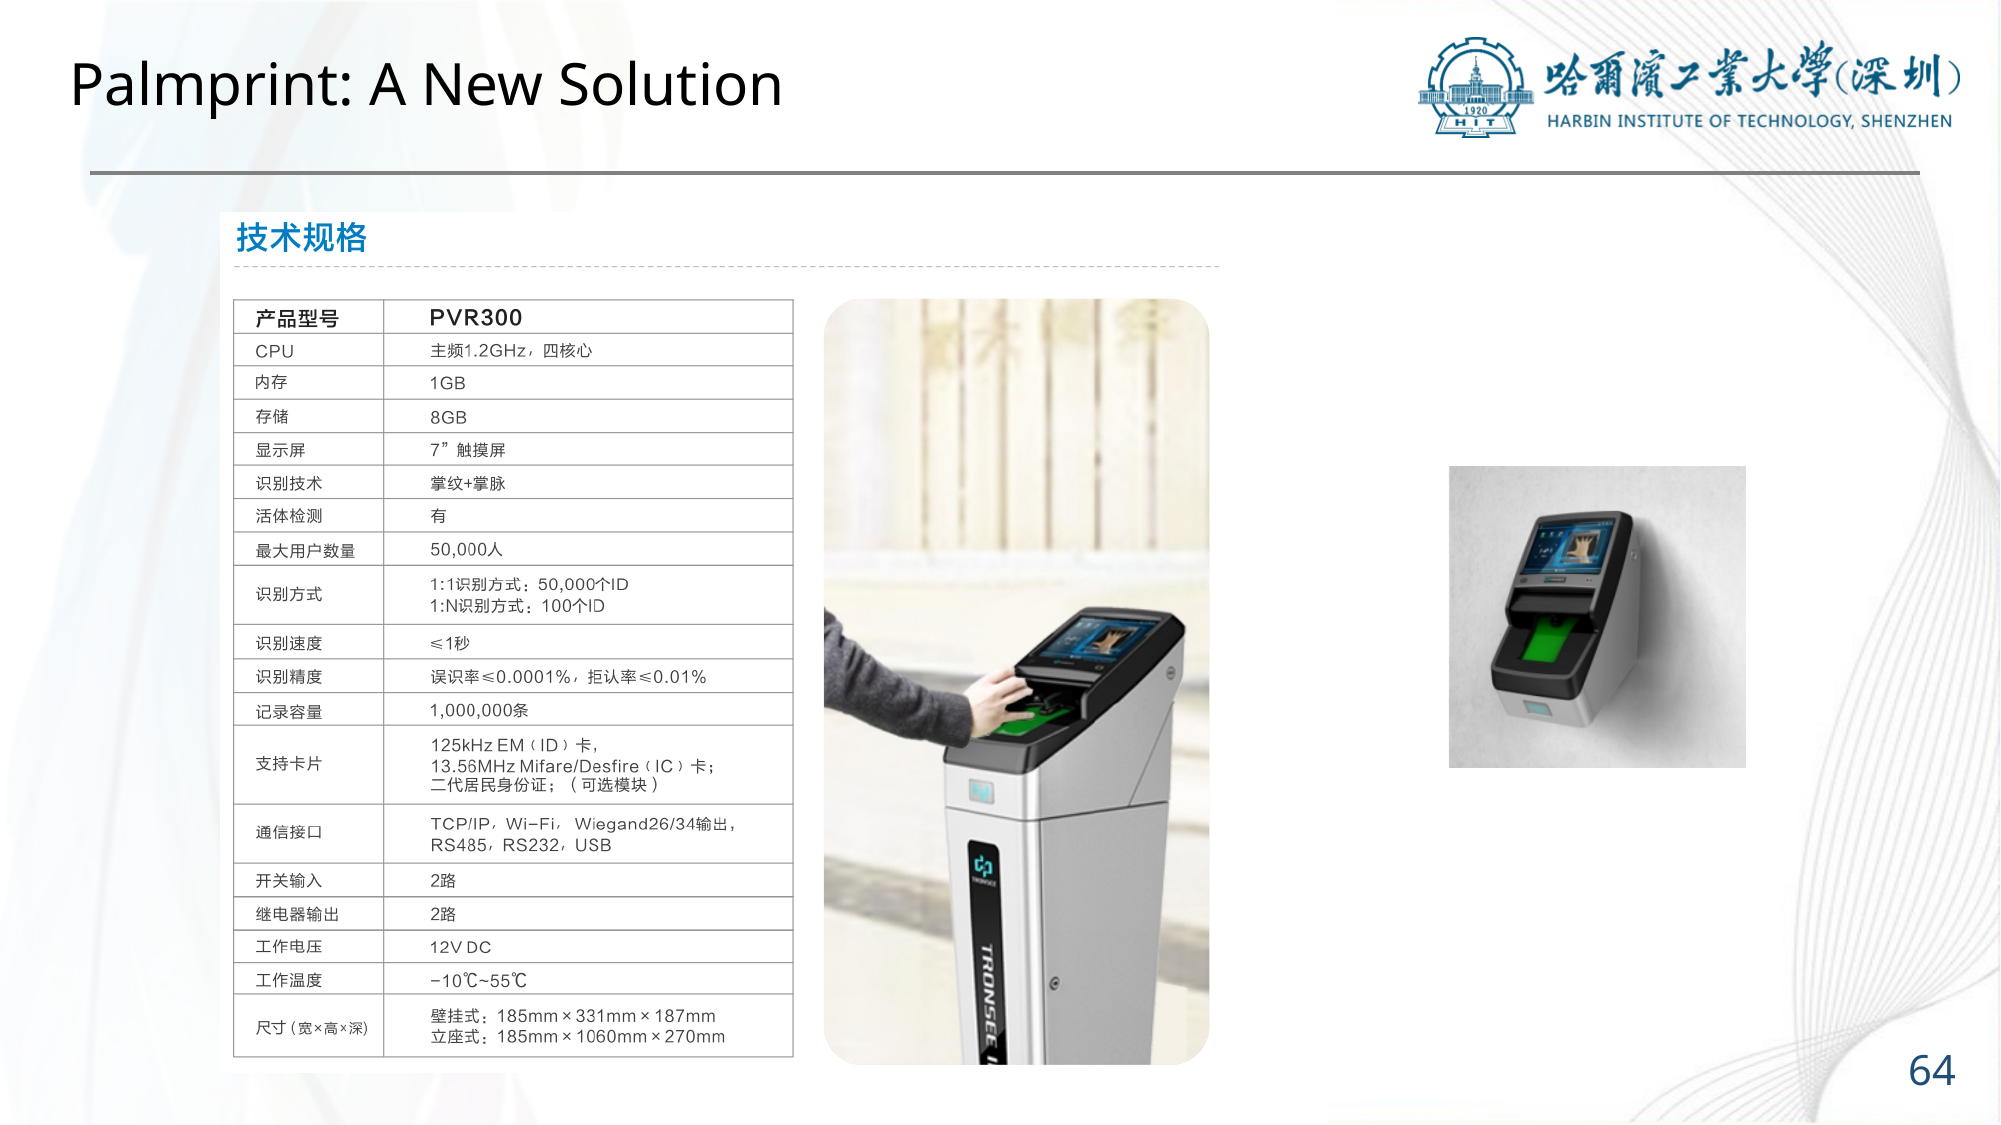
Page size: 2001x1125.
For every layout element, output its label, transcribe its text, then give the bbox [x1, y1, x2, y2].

slide_number 64 [1521, 1042, 1972, 1103]
title Palmprint: A New Solution [54, 0, 1385, 174]
picture [0, 0, 2001, 1125]
